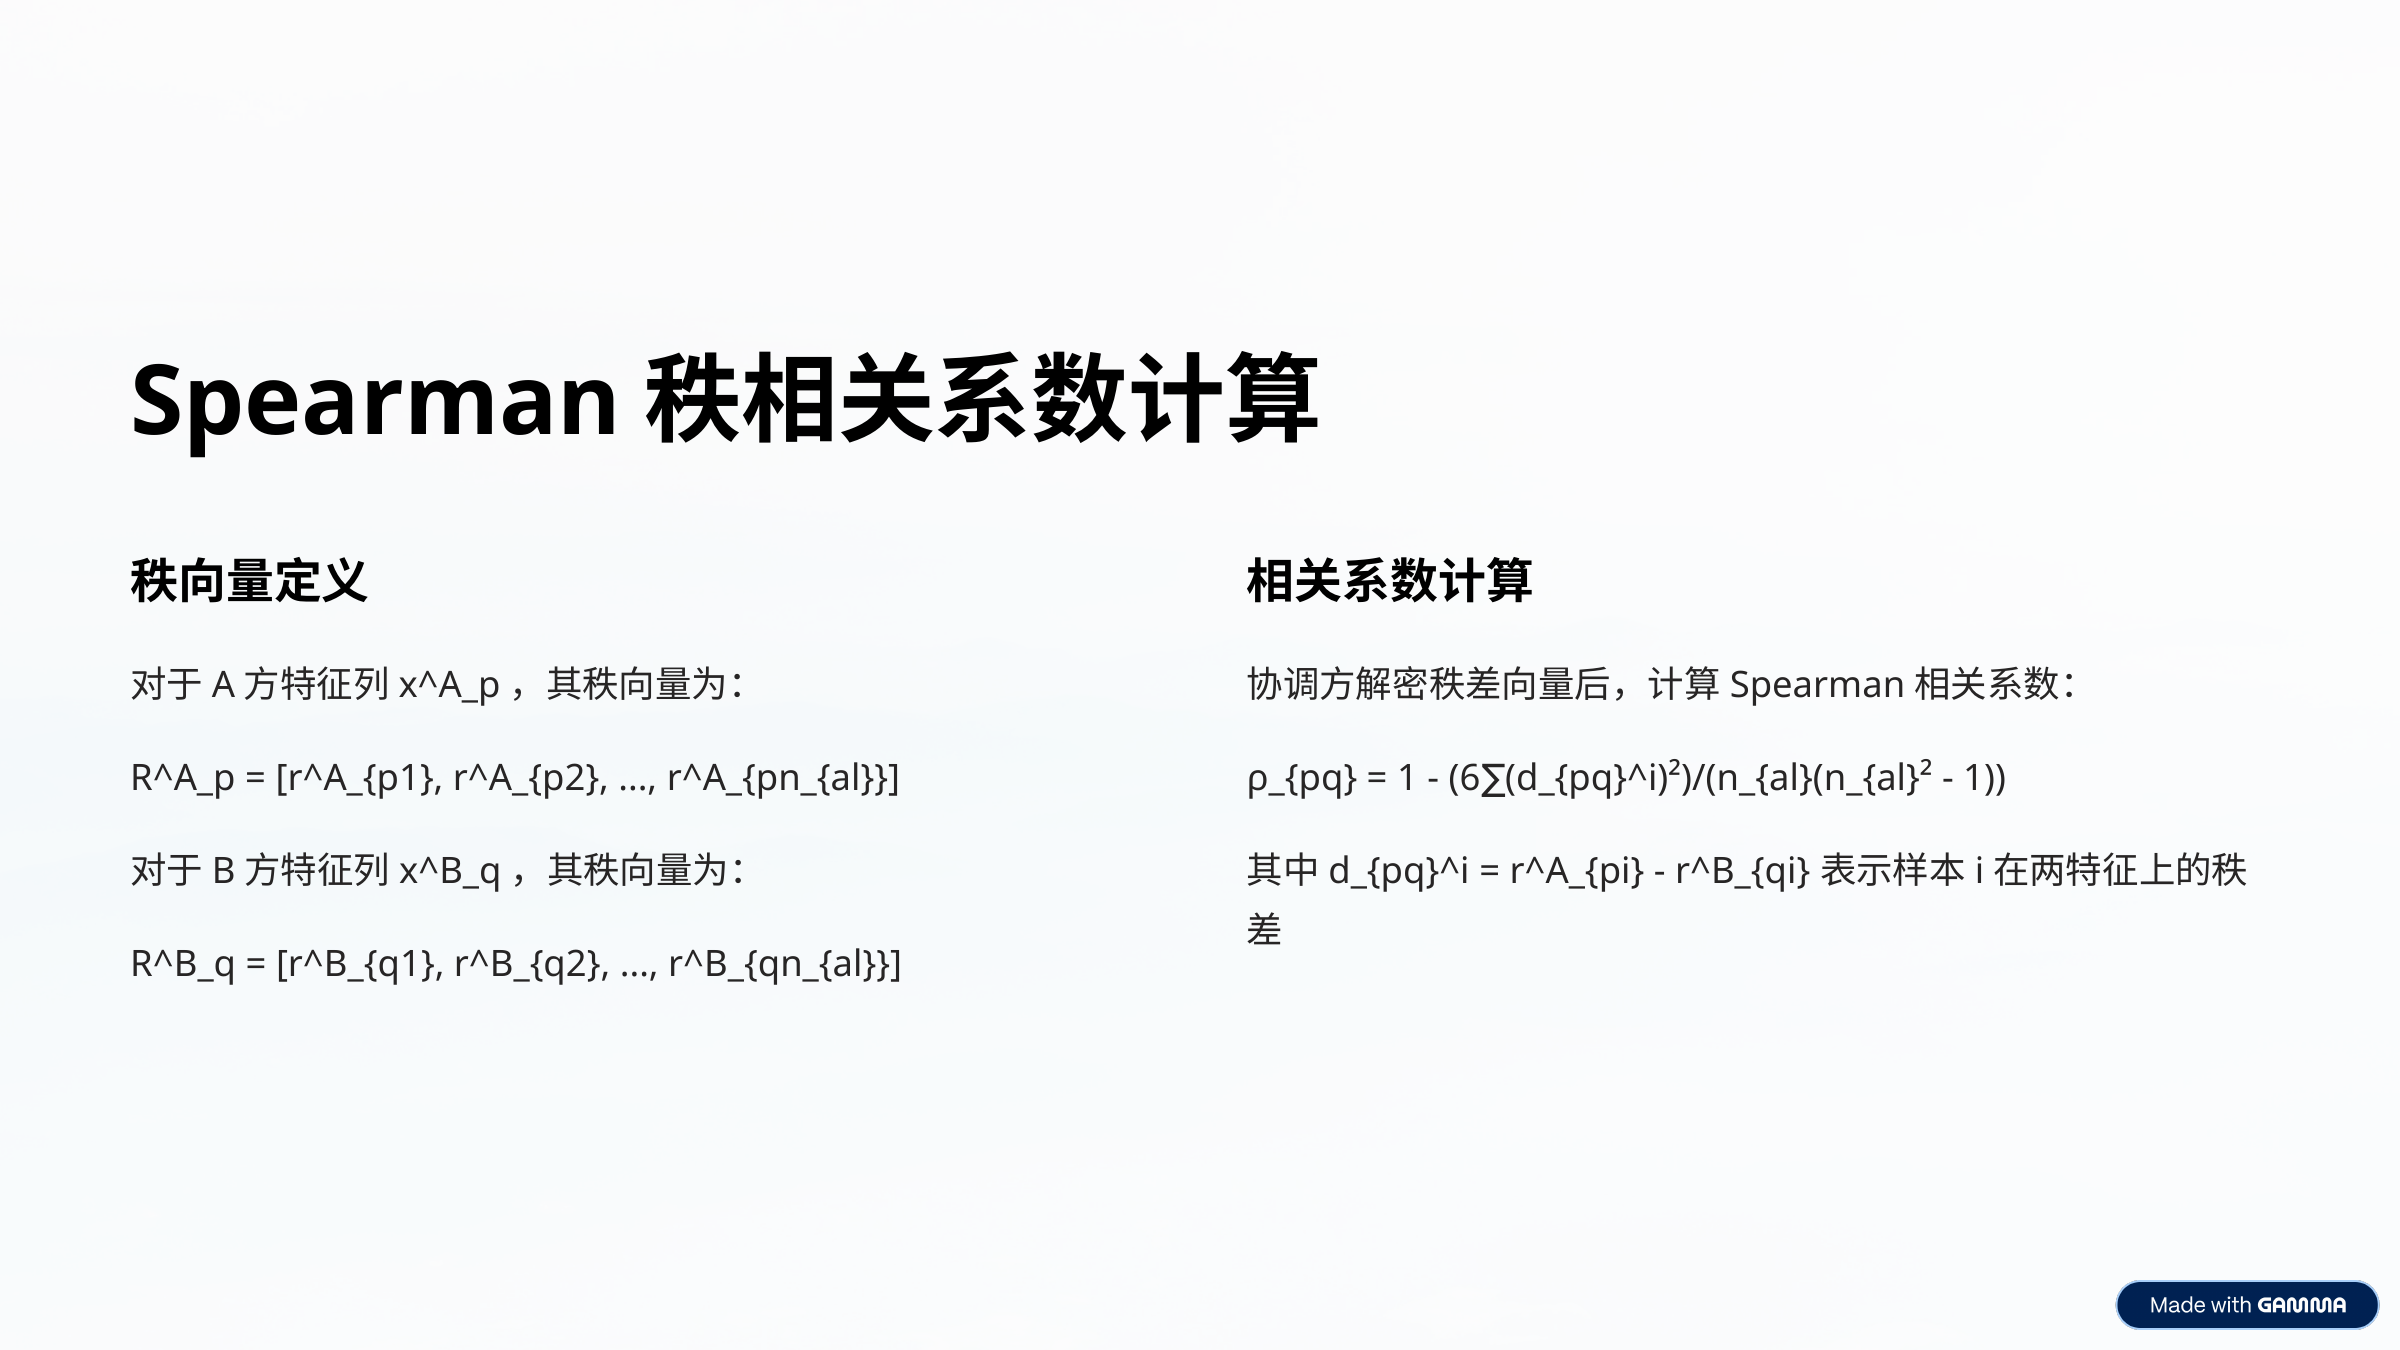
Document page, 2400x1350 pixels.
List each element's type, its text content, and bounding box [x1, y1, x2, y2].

text_box 相关系数计算 [1246, 547, 1735, 609]
text_box R^A_p = [r^A_{p1}, r^A_{p2}, ..., r^A_{pn_{al}}] [130, 738, 1155, 799]
text_box 其中d_{pq}^i = r^A_{pi} - r^B_{qi}表示样本i在两特征上的秩差 [1246, 831, 2271, 951]
text_box 对于B方特征列x^B_q，其秩向量为： [130, 831, 1155, 892]
text_box Spearman秩相关系数计算 [130, 332, 1270, 455]
text_box 秩向量定义 [130, 547, 619, 609]
picture [2106, 1271, 2389, 1339]
text_box 协调方解密秩差向量后，计算Spearman相关系数： [1246, 645, 2271, 706]
text_box ρ_{pq} = 1 - (6∑(d_{pq}^i)²)/(n_{al}(n_{al}² - 1)) [1246, 738, 2271, 799]
text_box R^B_q = [r^B_{q1}, r^B_{q2}, ..., r^B_{qn_{al}}] [130, 924, 1155, 985]
text_box 对于A方特征列x^A_p，其秩向量为： [130, 645, 1155, 706]
